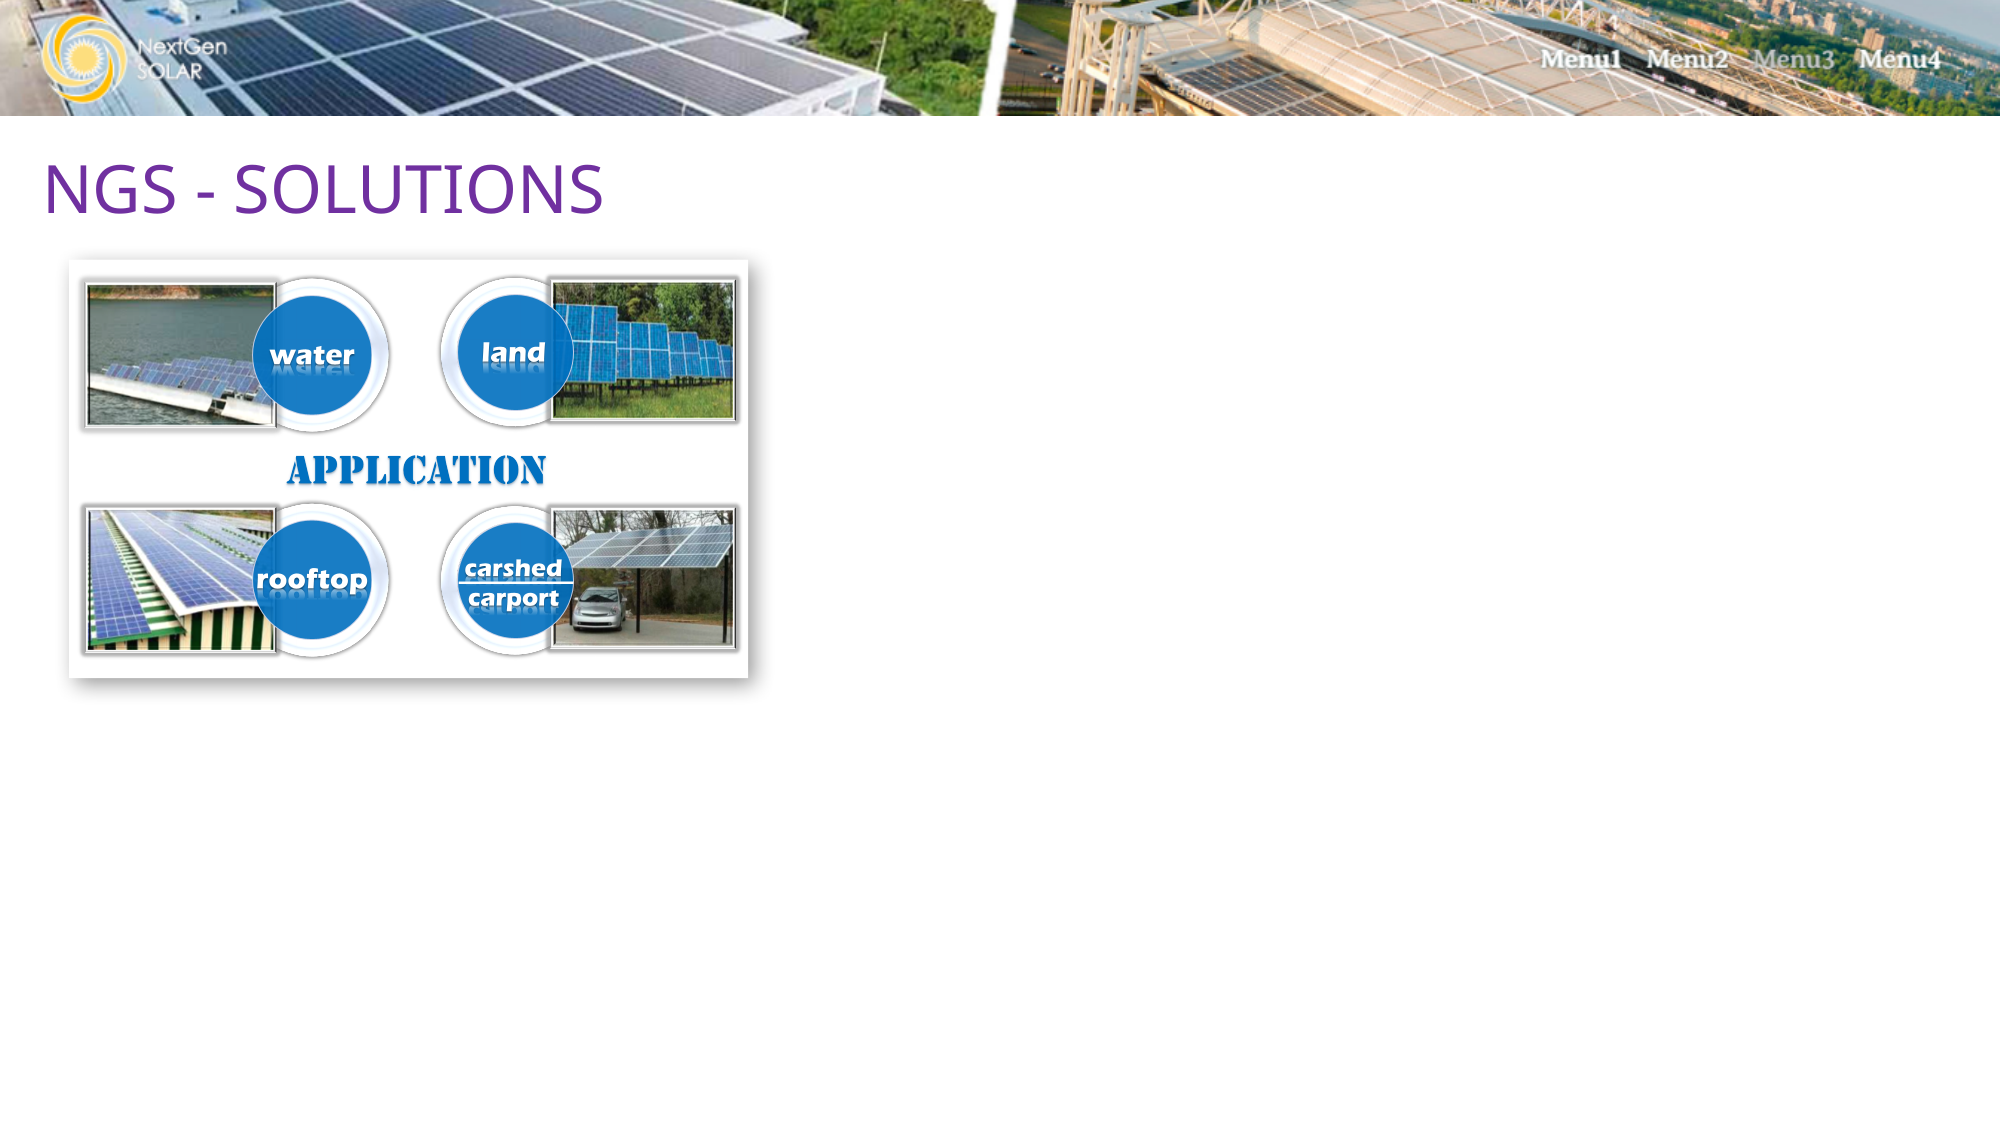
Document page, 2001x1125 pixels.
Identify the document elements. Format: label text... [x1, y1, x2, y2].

picture [72, 256, 745, 675]
text_box [68, 259, 749, 679]
text_box NGS - SOLUTIONS [27, 139, 621, 235]
picture [0, 0, 2000, 116]
